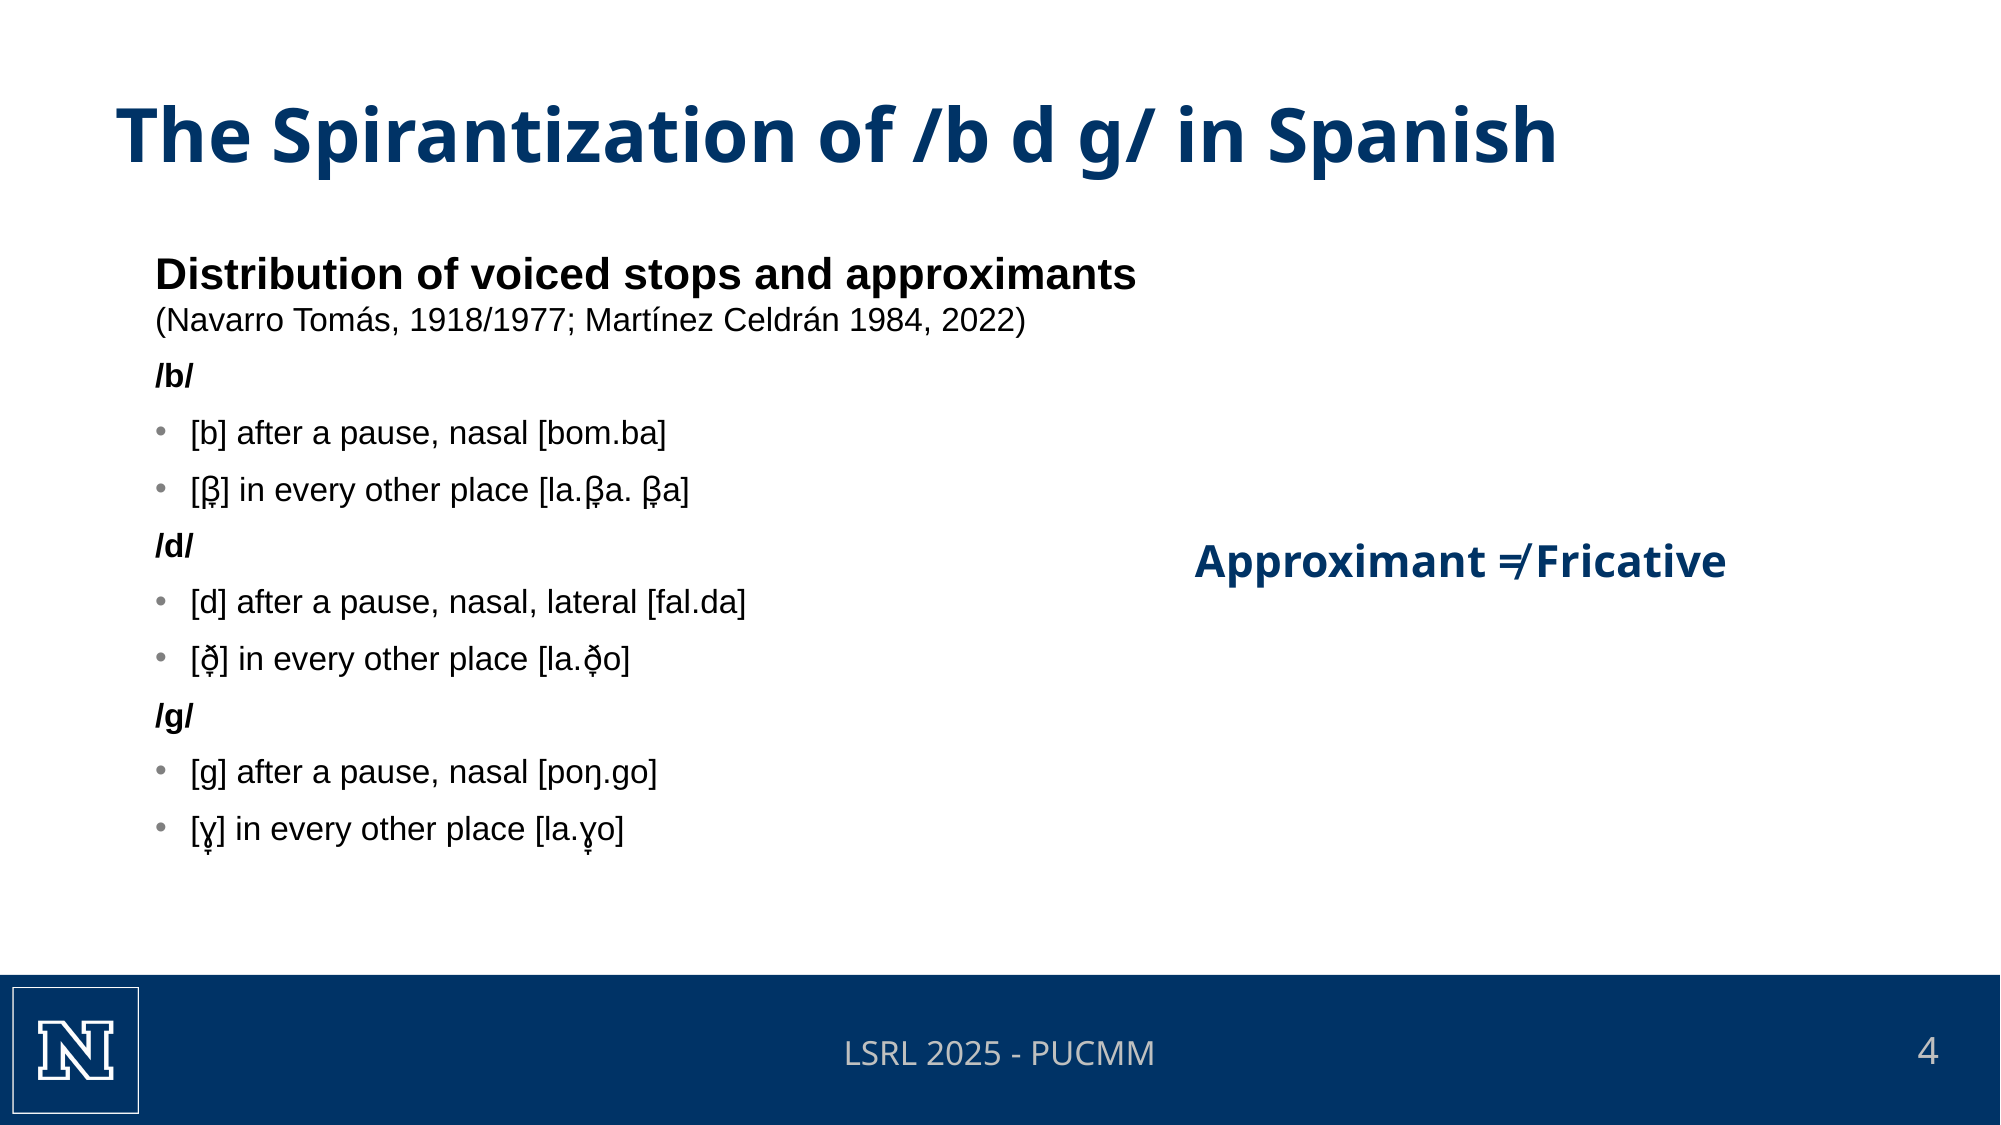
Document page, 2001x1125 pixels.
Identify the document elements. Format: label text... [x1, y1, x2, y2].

text_box LSRL 2025 - PUCMM [352, 1016, 1648, 1101]
picture [12, 987, 139, 1114]
text_box [0, 974, 2000, 1125]
title The Spirantization of /b d g/ in Spanish [100, 90, 1849, 201]
text_box Approximant ≠ Fricative [1180, 525, 1743, 594]
text_box 4 [1902, 1019, 1980, 1080]
list Distribution of voiced stops and approximants (Navarro Tomás, 1918/1977; Martínez Celdrán 1984, 2022) /b/ [b] after a pause, nasal [bom.ba] [β̞] in every other place [la.β̞a. β̞a] /d/ [d] after a pause, nasal, lateral [fal.da] [ð̞] in every other place [la.ð̞o] /g/ [g] after a pause, nasal [poŋ.go] [ɣ̞] in every other place [la.ɣ̞o] [100, 237, 1849, 925]
